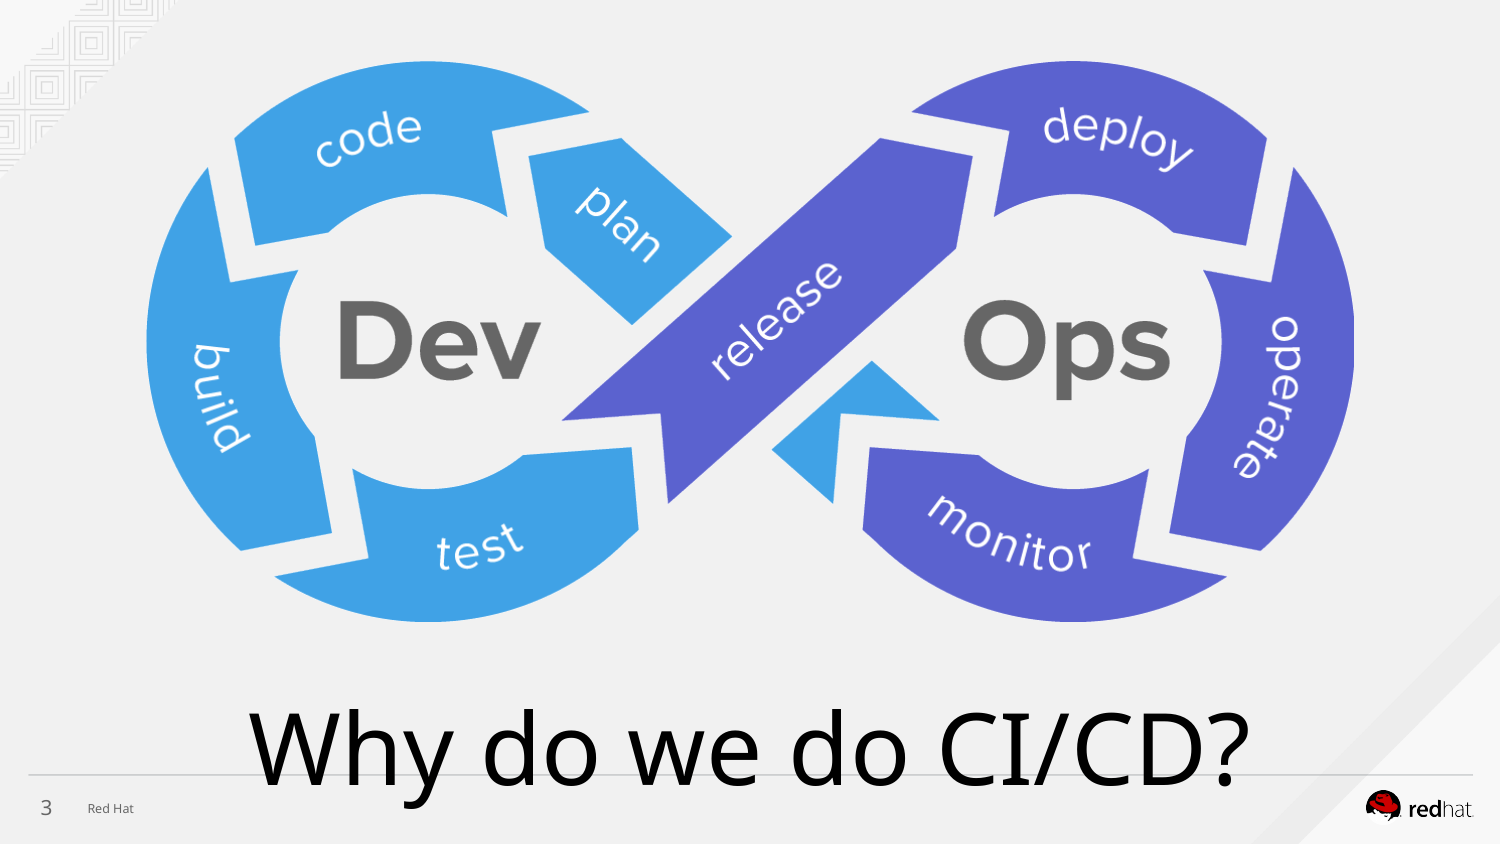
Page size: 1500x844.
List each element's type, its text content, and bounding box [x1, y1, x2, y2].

text_box Why do we do CI/CD? [51, 666, 1449, 807]
picture [0, 0, 1500, 844]
slide_number ‹#› [16, 776, 77, 842]
